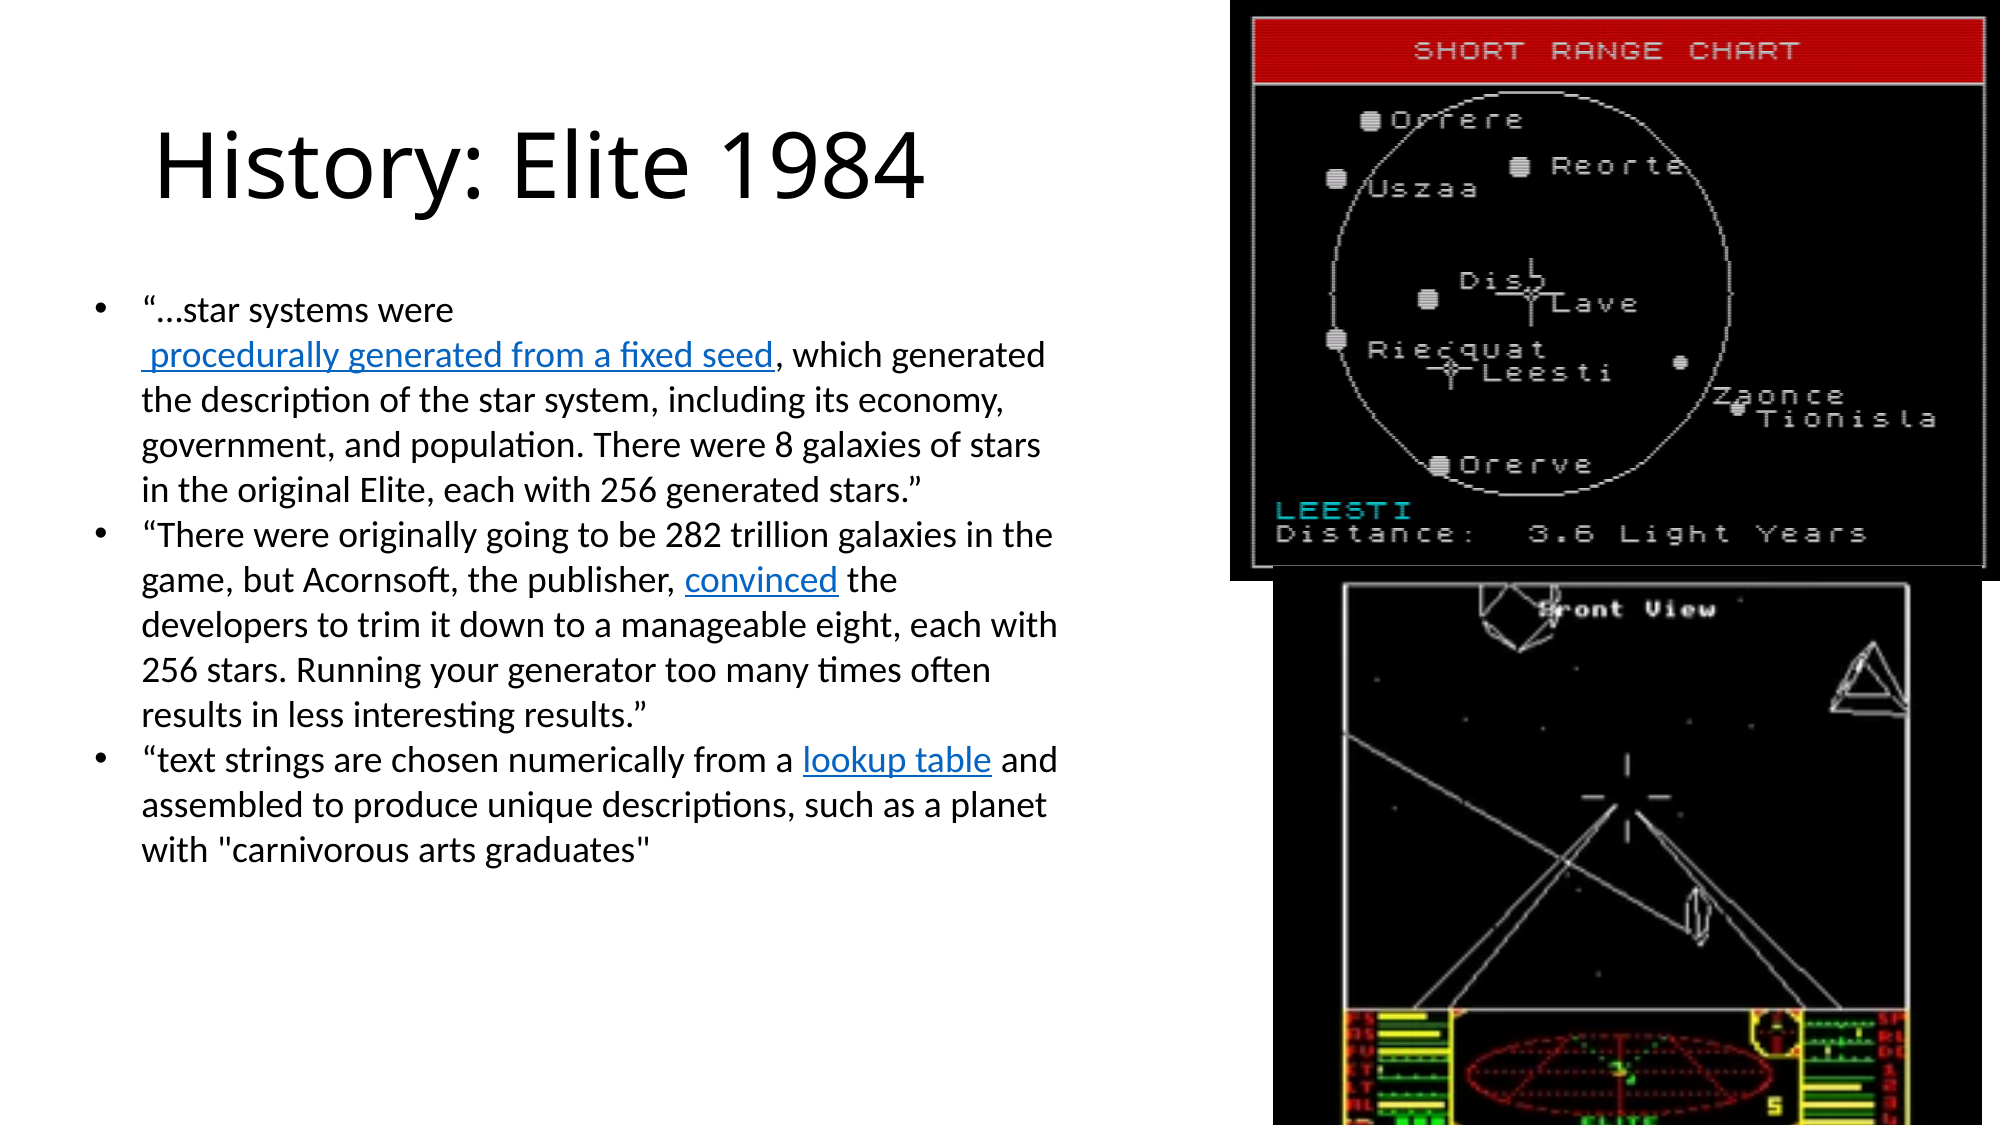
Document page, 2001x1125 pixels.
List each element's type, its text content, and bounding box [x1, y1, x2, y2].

text_box “…star systems were procedurally generated from a fixed seed, which generated the description of the star system, including its economy, government, and population. There were 8 galaxies of stars in the original Elite, each with 256 generated stars.” “There were originally going to be 282 trillion galaxies in the game, but Acornsoft, the publisher, convinced the developers to trim it down to a manageable eight, each with 256 stars. Running your generator too many times often results in less interesting results.” “text strings are chosen numerically from a lookup table and assembled to produce unique descriptions, such as a planet with "carnivorous arts graduates" [79, 277, 1080, 877]
title History: Elite 1984 [137, 59, 1230, 278]
picture [1230, 0, 2000, 1125]
